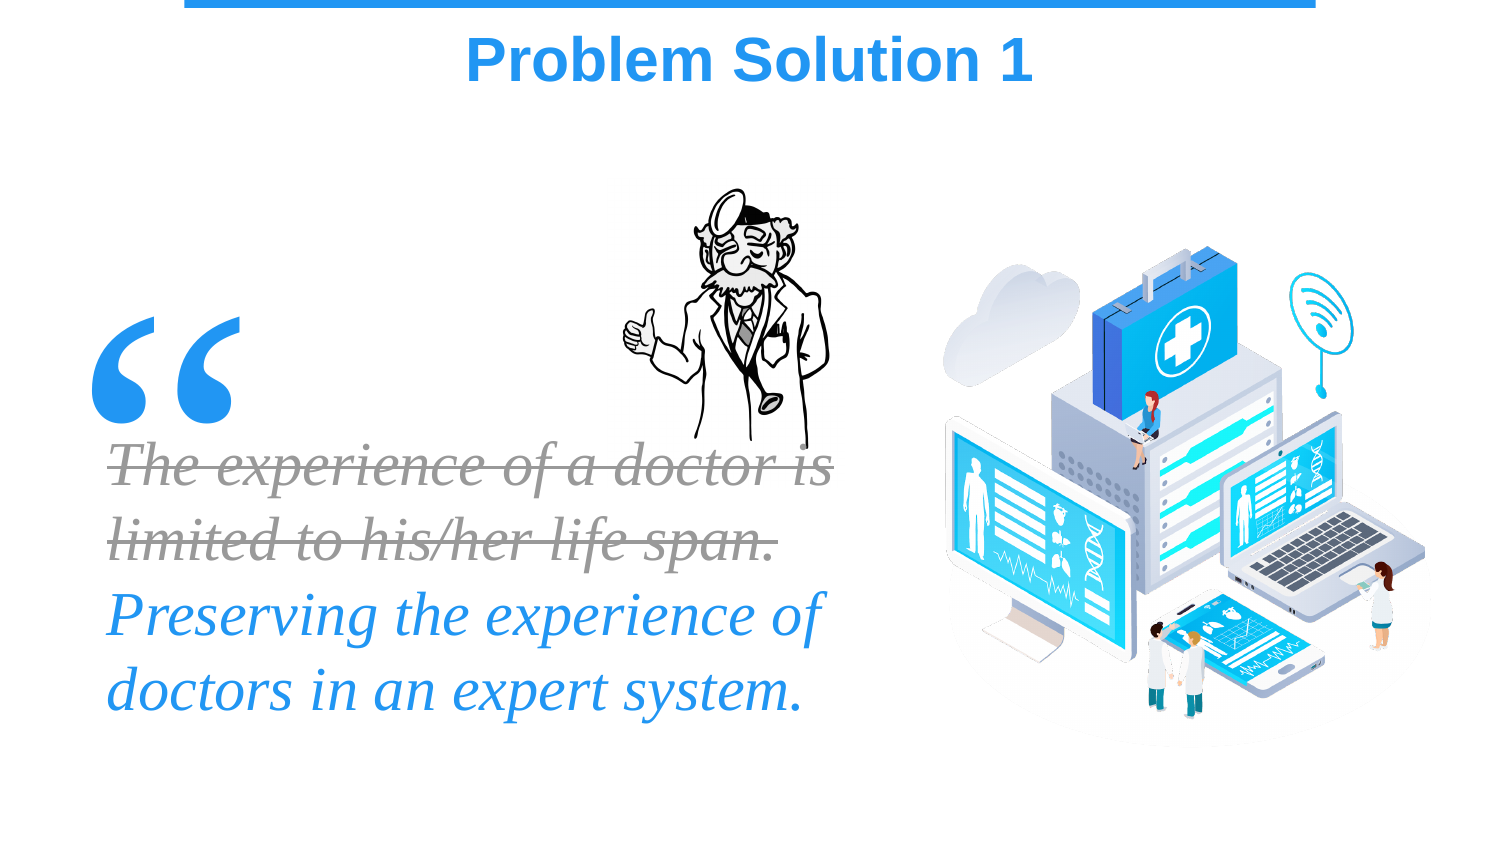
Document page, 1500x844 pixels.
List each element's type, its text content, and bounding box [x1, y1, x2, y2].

picture [912, 199, 1450, 758]
text_box [184, 0, 1316, 8]
text_box The experience of a doctor is limited to his/her life span. Preserving the experience of doctors in an expert system. [91, 407, 857, 754]
picture [606, 178, 845, 489]
text_box “ [57, 162, 282, 360]
list Problem Solution 1 [0, 21, 1500, 96]
